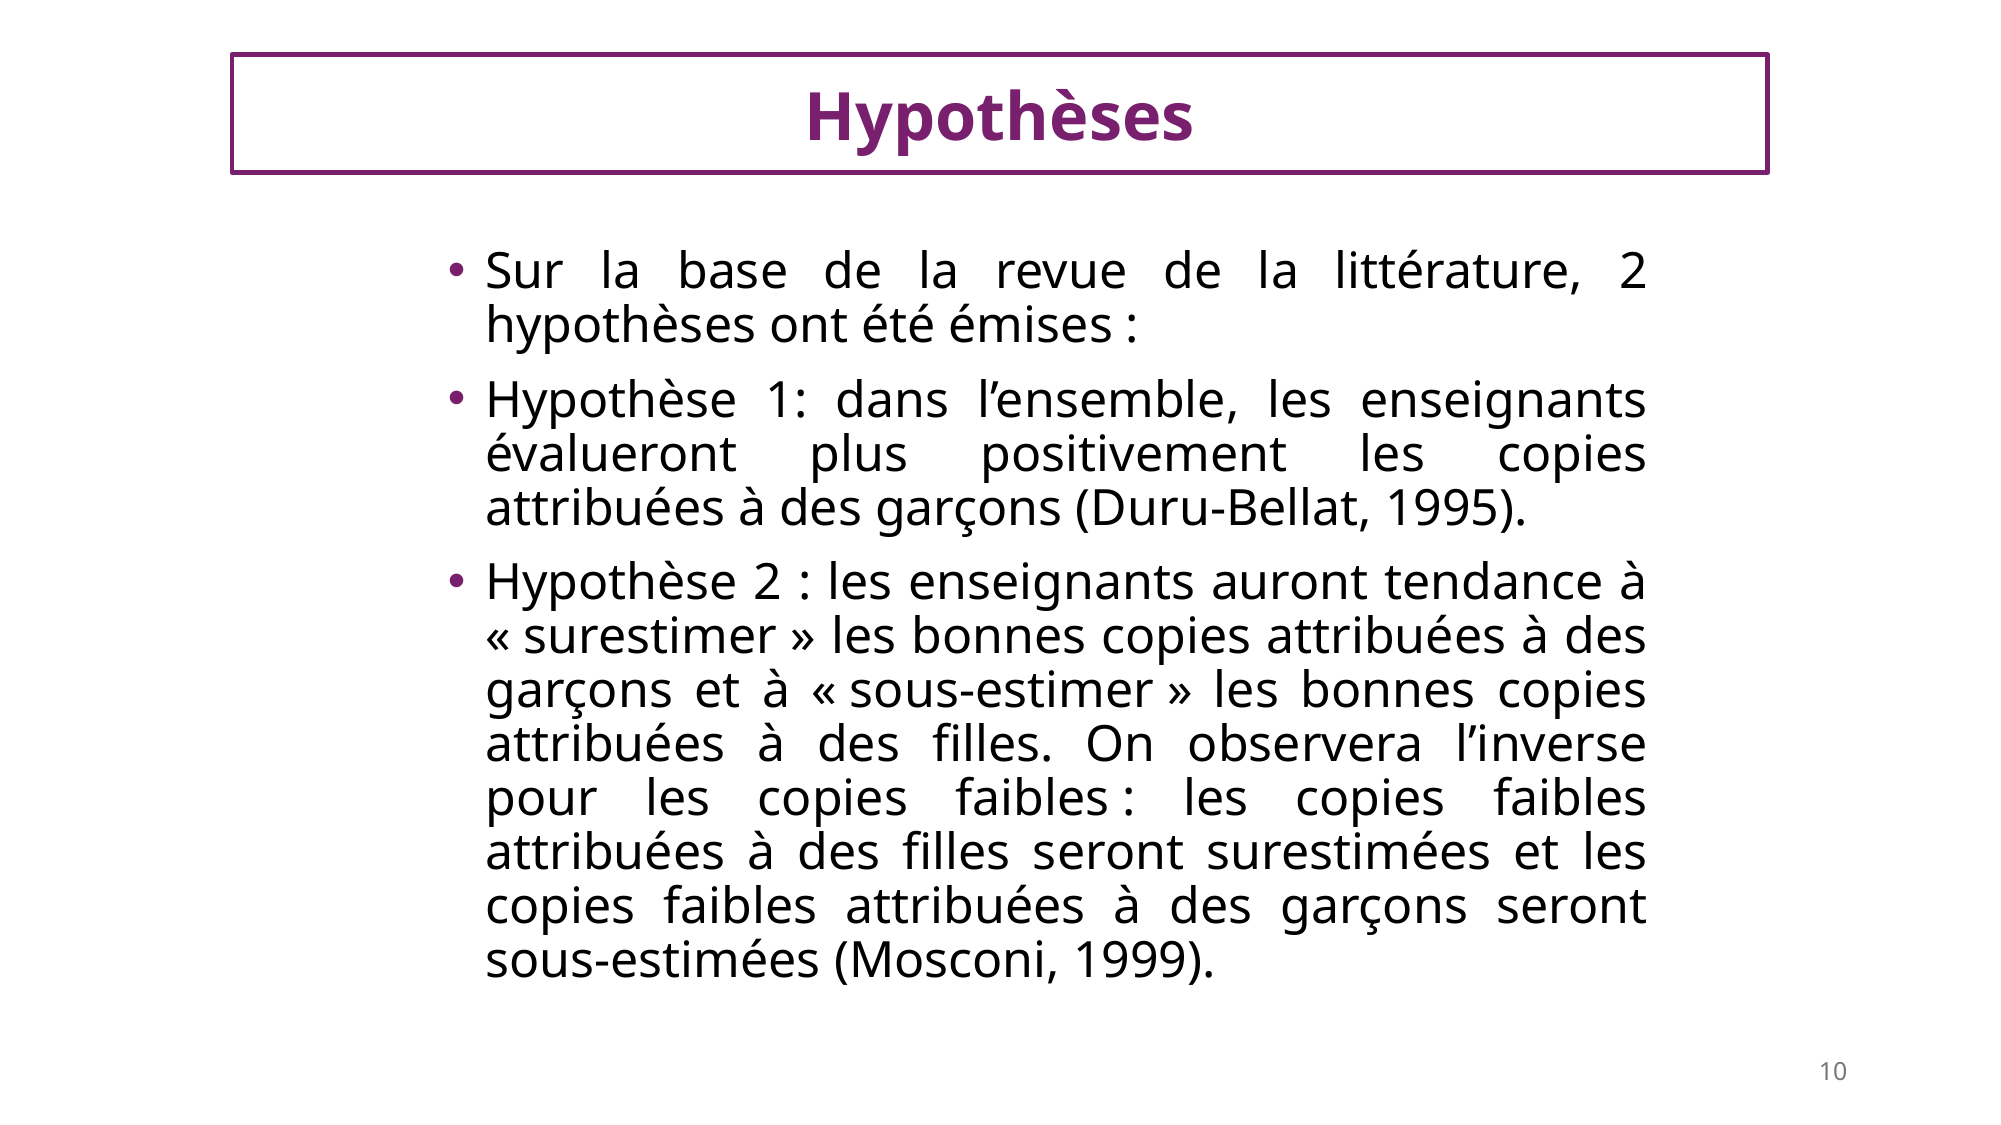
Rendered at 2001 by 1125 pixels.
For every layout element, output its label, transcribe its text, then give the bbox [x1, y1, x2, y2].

list Sur la base de la revue de la littérature, 2 hypothèses ont été émises : Hypothèse 1: dans l’ensemble, les enseignants évalueront plus positivement les copies attribuées à des garçons (Duru-Bellat, 1995). Hypothèse 2 : les enseignants auront tendance à « surestimer » les bonnes copies attribuées à des garçons et à « sous-estimer » les bonnes copies attribuées à des filles. On observera l’inverse pour les copies faibles : les copies faibles attribuées à des filles seront surestimées et les copies faibles attribuées à des garçons seront sous-estimées (Mosconi, 1999). [432, 237, 1664, 1025]
text_box Hypothèses [232, 54, 1768, 173]
slide_number 10 [1412, 1042, 1863, 1103]
